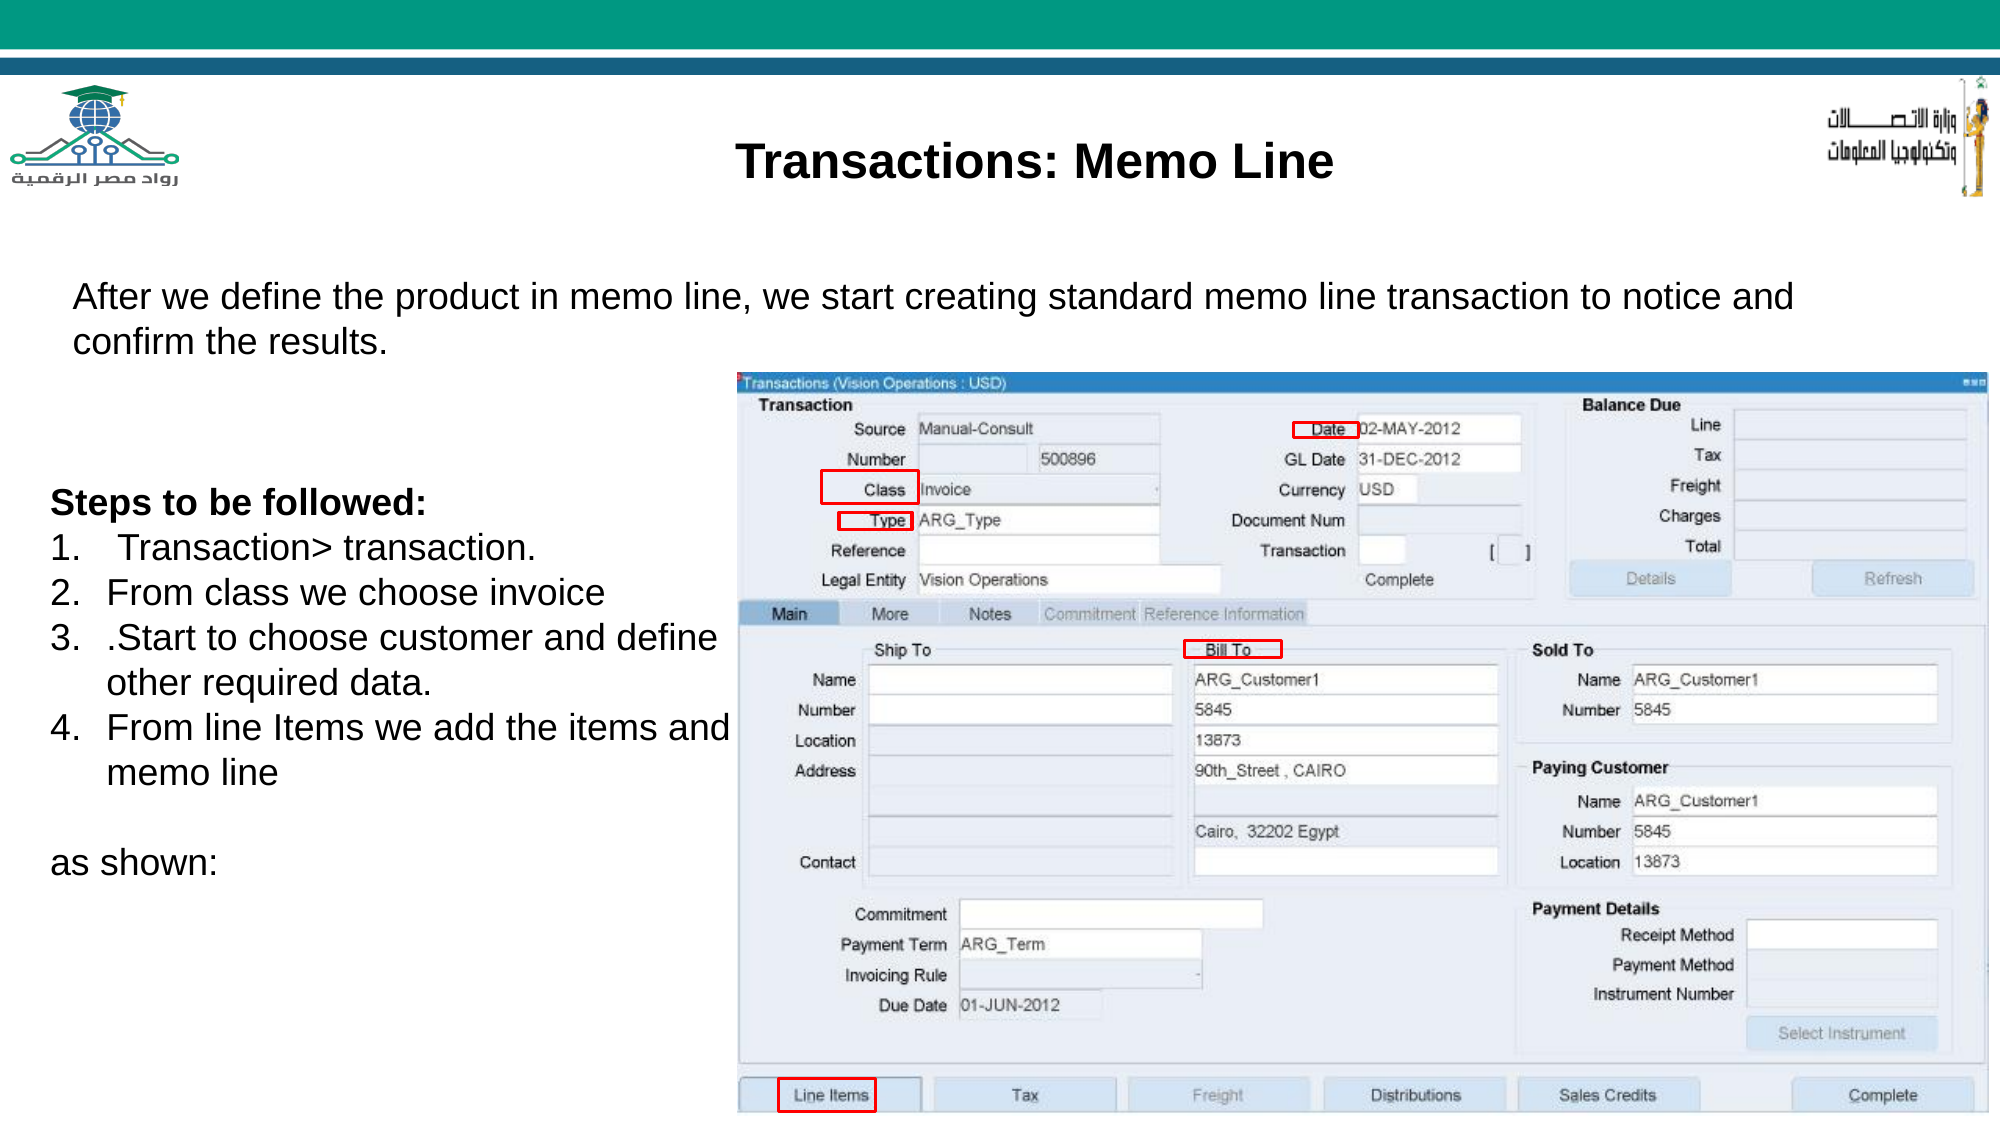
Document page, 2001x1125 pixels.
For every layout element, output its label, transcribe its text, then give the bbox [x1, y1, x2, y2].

picture [737, 371, 1989, 1116]
text_box Steps to be followed: Transaction> transaction. From class we choose invoice .Start to choose customer and define other required data. From line Items we add the items and memo line as shown: [35, 470, 737, 891]
text_box [0, 56, 2000, 77]
picture [1815, 57, 2000, 215]
picture [10, 84, 180, 187]
text_box Transactions: Memo Line [682, 121, 1389, 197]
text_box After we define the product in memo line, we start creating standard memo line transaction to notice and confirm the results. [57, 265, 1867, 370]
text_box [0, 0, 2000, 51]
